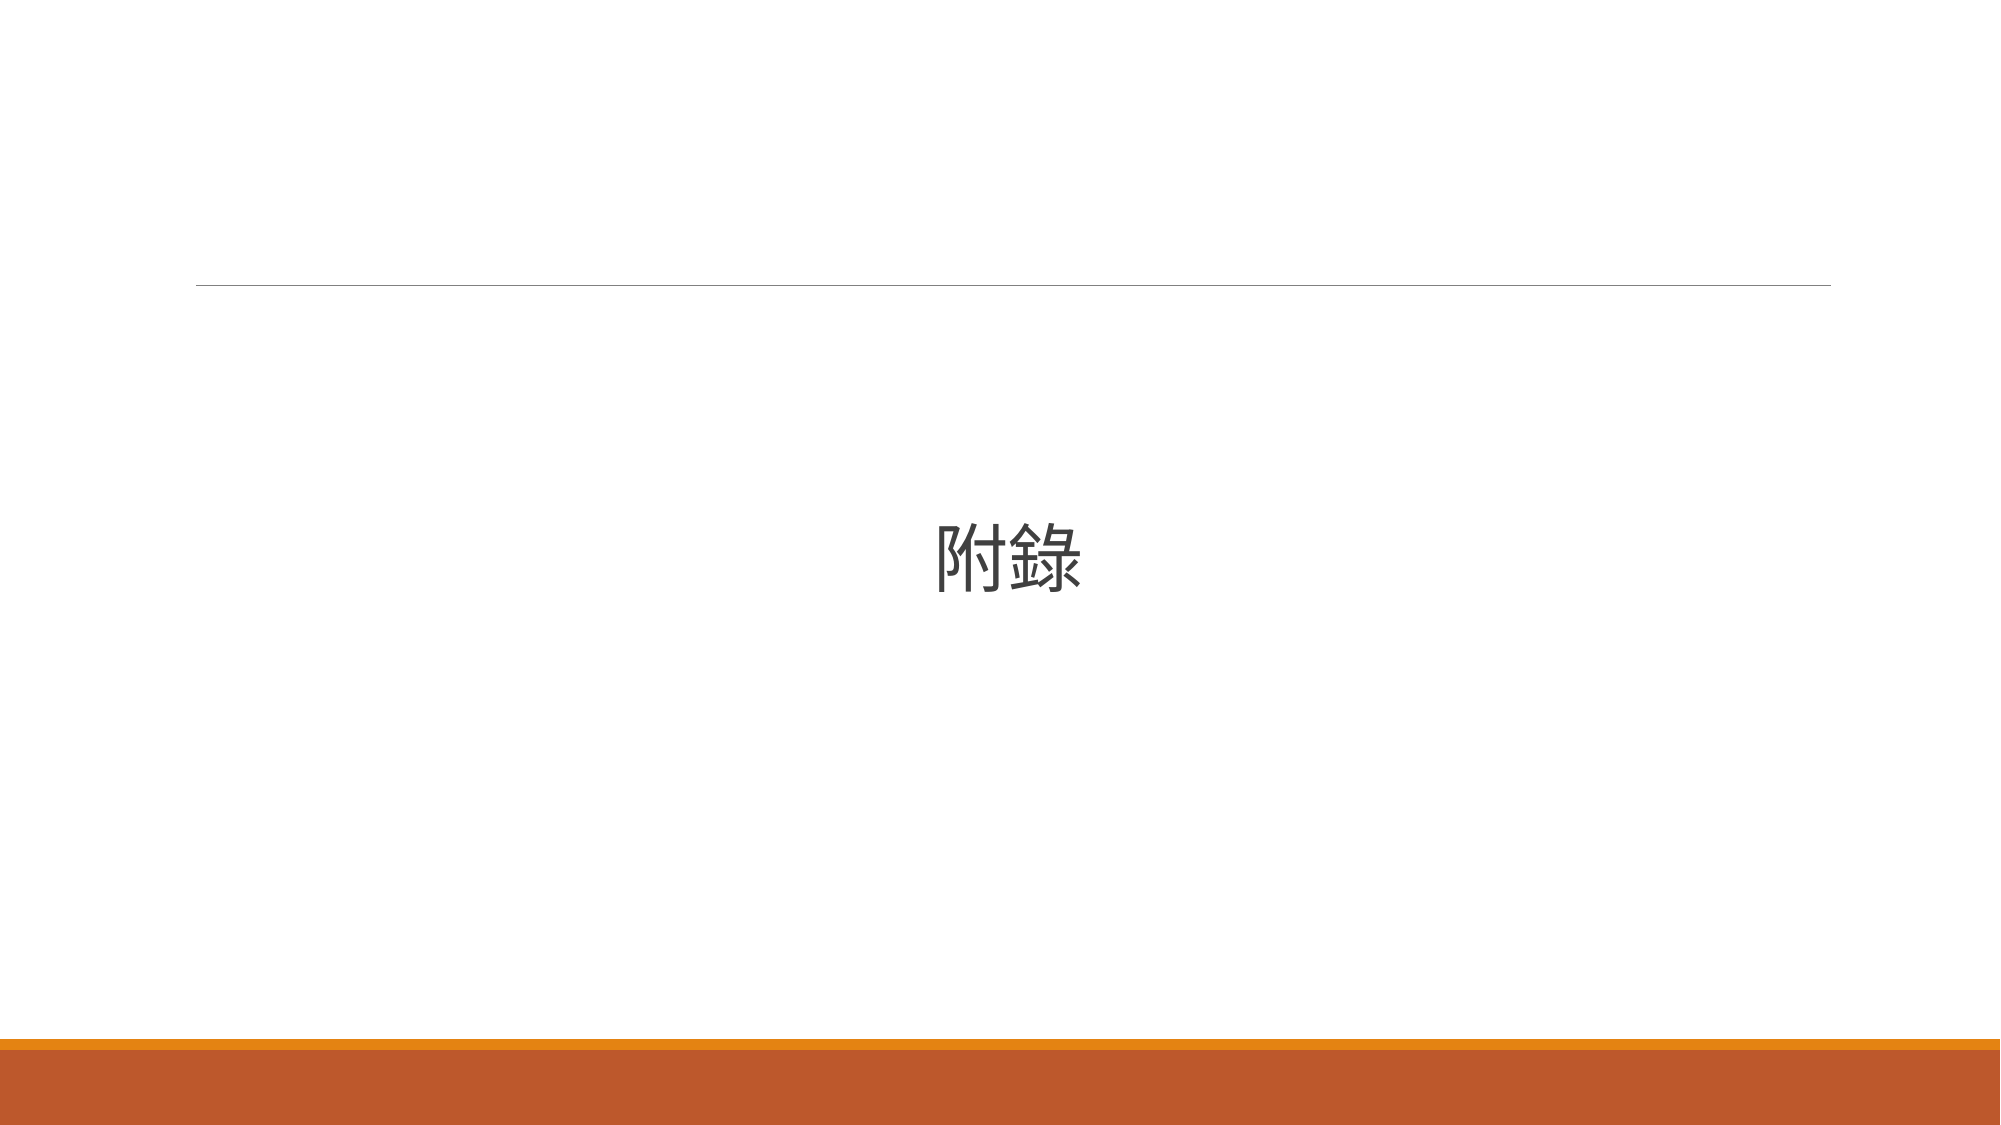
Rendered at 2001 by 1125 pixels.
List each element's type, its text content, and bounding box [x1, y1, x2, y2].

list 附錄 [362, 205, 1656, 920]
